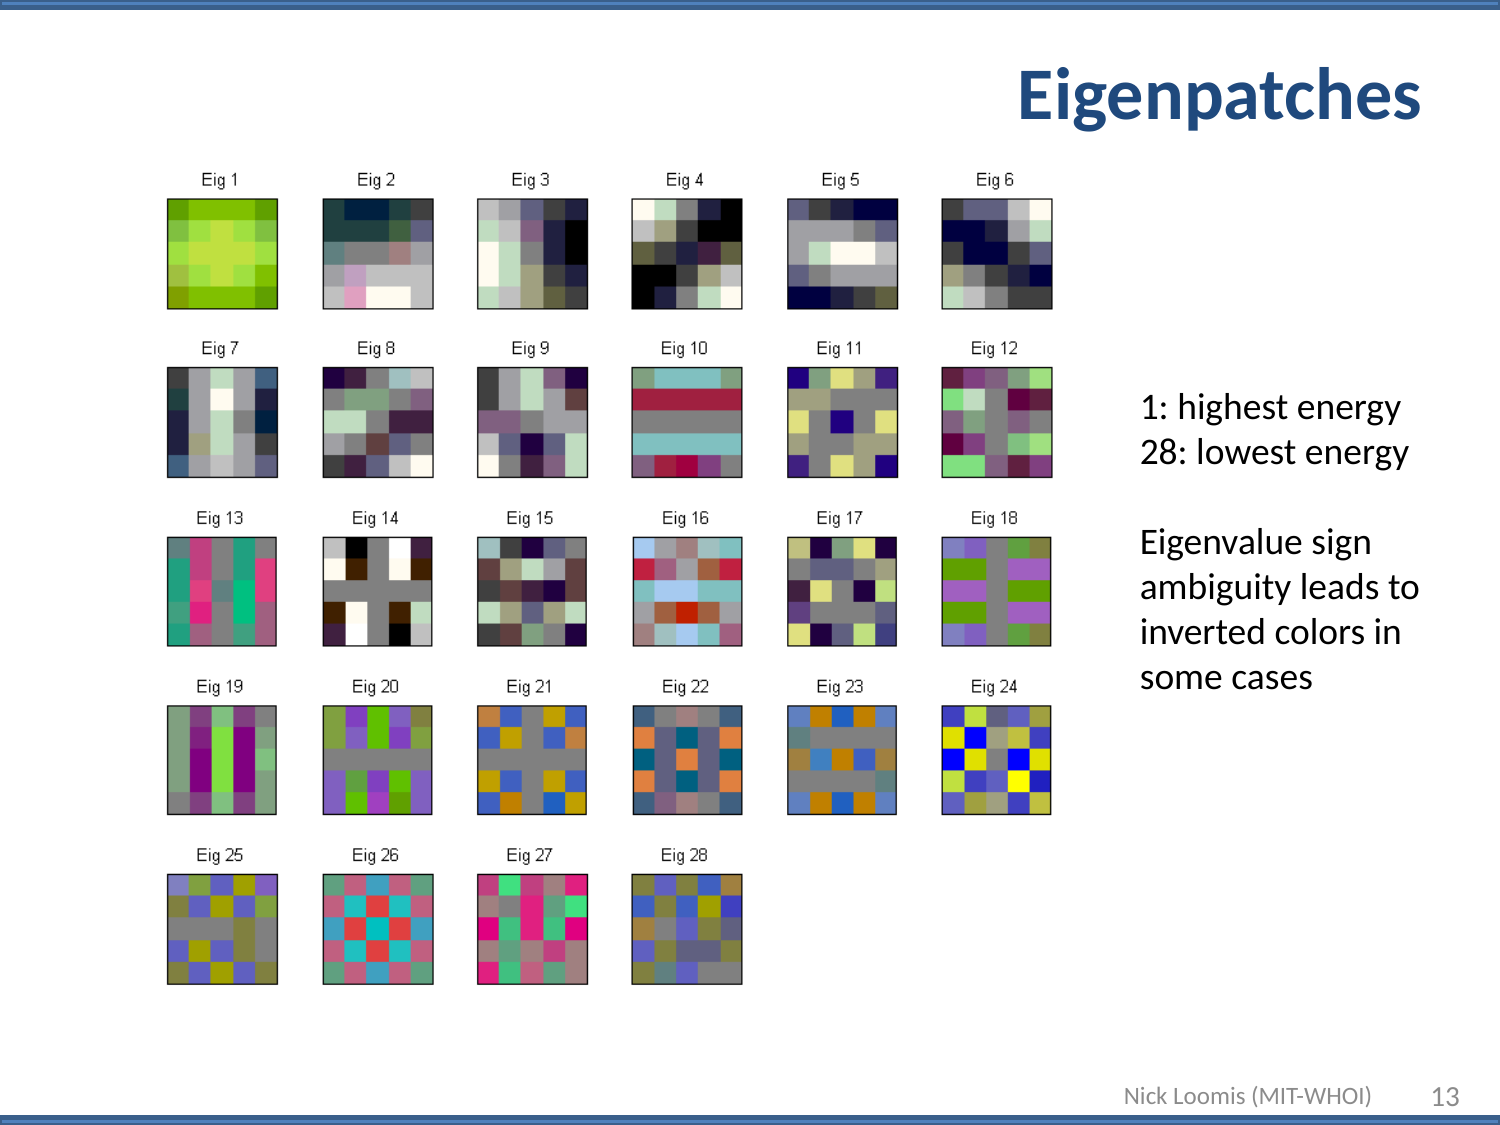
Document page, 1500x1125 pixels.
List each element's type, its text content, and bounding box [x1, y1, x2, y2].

text_box 1: highest energy 28: lowest energy Eigenvalue sign ambiguity leads to inverted colors in some cases [1124, 374, 1438, 705]
slide_number 13 [1388, 1065, 1475, 1125]
footer Nick Loomis (MIT-WHOI) [1050, 1065, 1388, 1125]
title Eigenpatches [87, 37, 1438, 143]
picture [99, 162, 1116, 1005]
